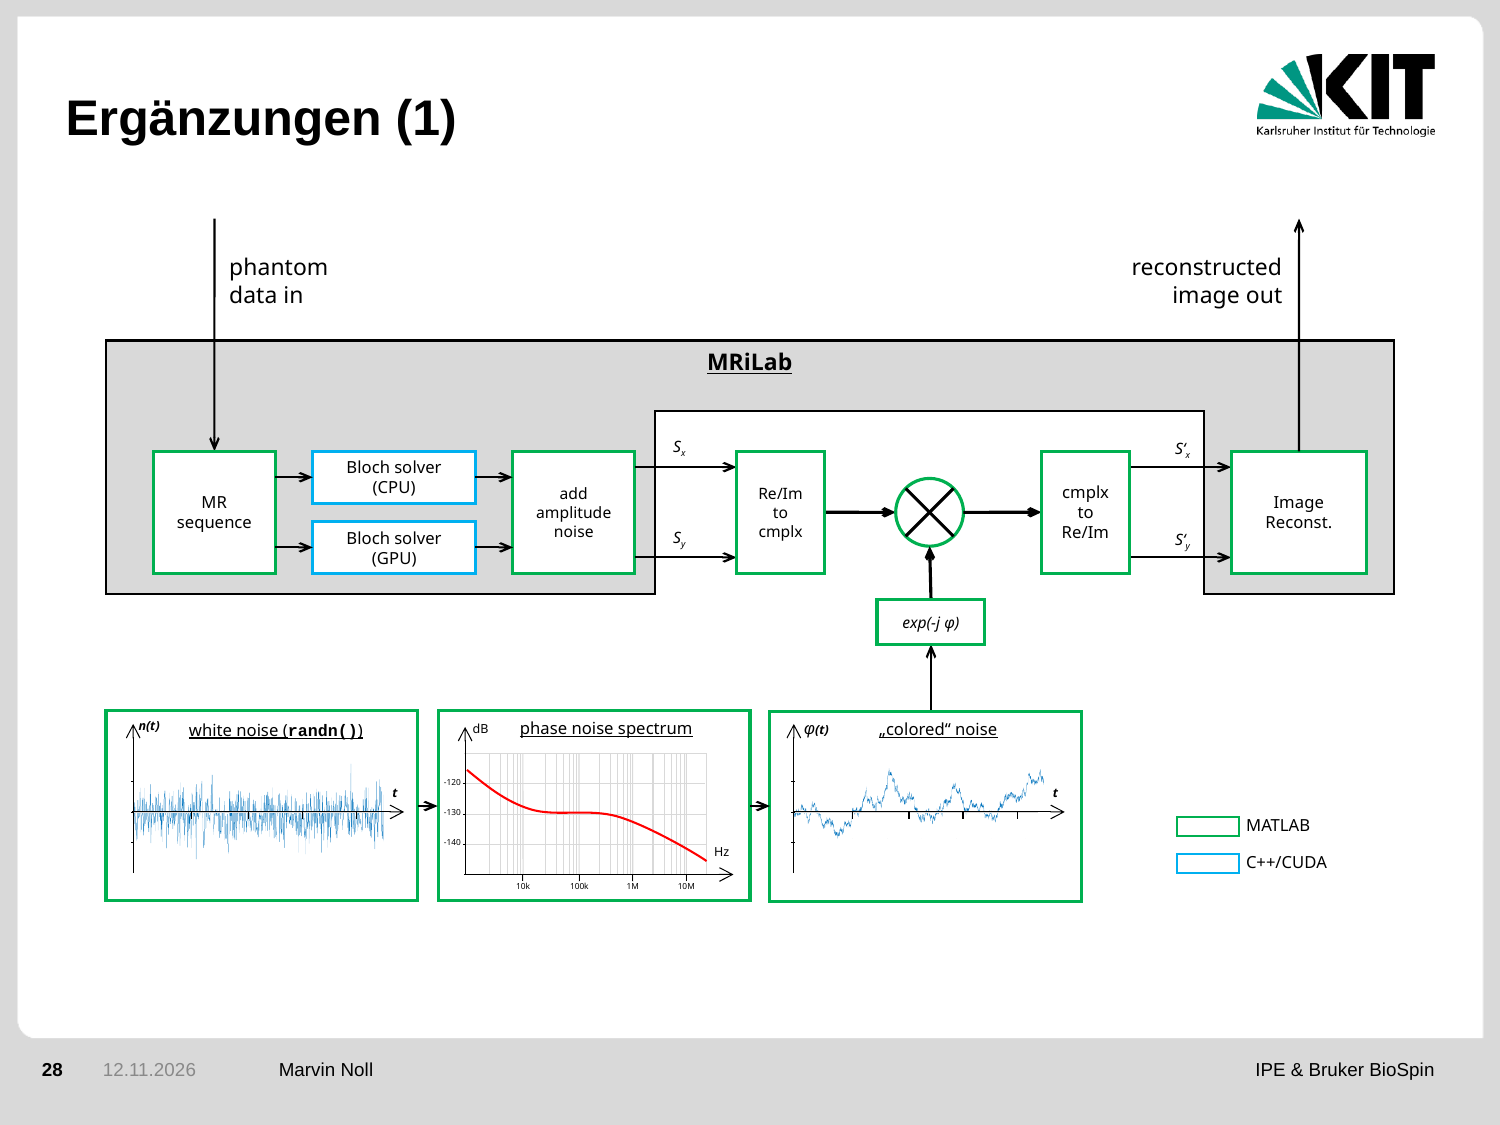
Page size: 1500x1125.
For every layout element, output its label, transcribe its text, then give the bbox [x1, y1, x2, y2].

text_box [105, 218, 1394, 903]
picture [0, 0, 1500, 1125]
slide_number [102, 1057, 272, 1118]
title Ergänzungen (1) [65, 64, 1192, 147]
slide_number 28 [41, 1057, 96, 1106]
